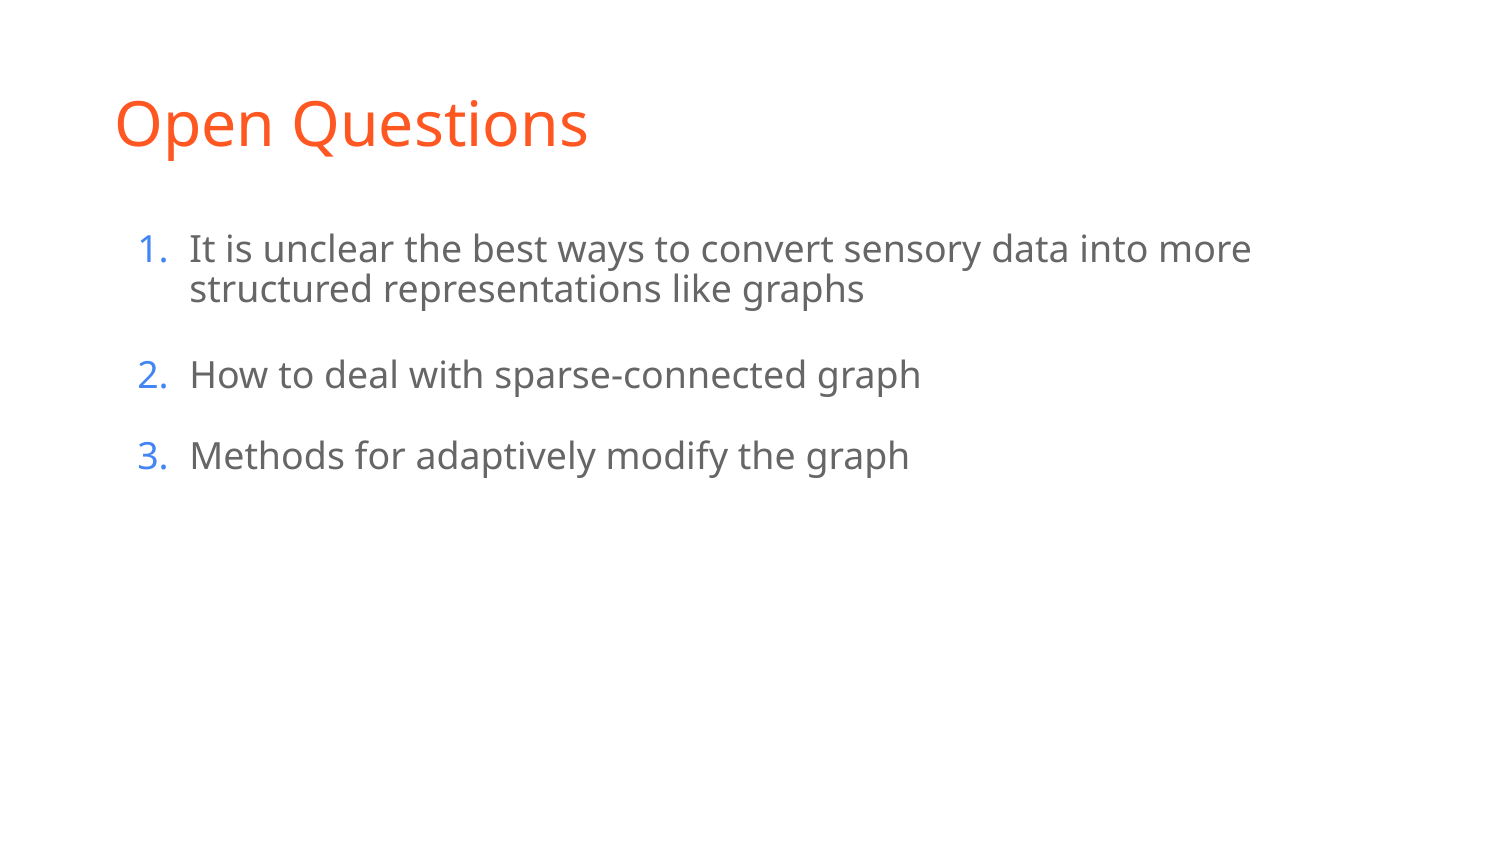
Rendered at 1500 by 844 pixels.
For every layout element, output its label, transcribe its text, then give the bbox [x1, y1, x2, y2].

title Open Questions [103, 44, 1397, 208]
list It is unclear the best ways to convert sensory data into more structured representations like graphs How to deal with sparse-connected graph Methods for adaptively modify the graph [103, 224, 1397, 760]
